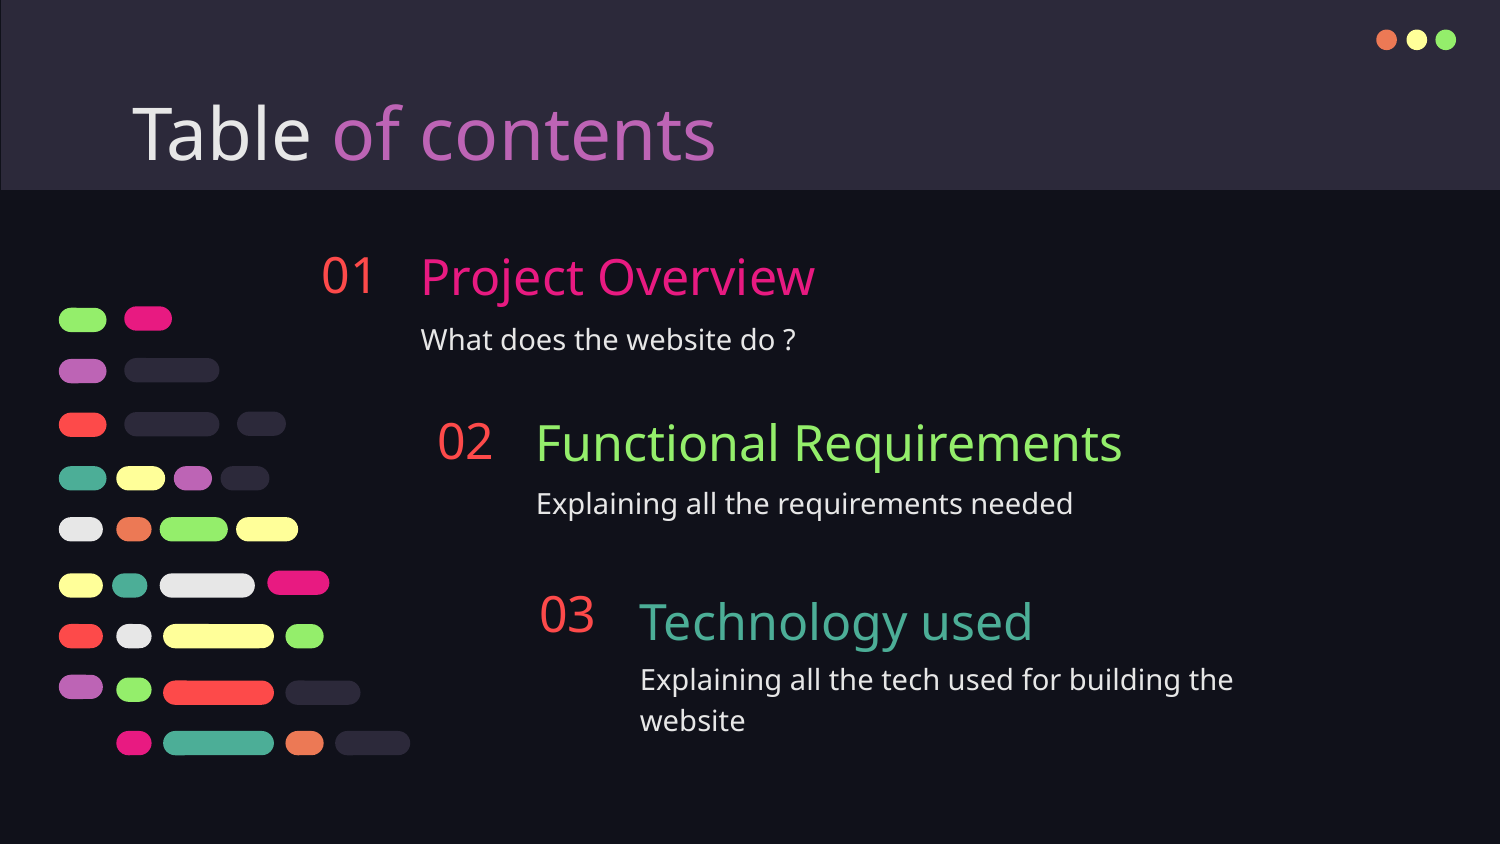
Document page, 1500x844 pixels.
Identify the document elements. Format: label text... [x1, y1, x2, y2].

title 02 [422, 407, 520, 472]
subtitle Functional Requirements [520, 407, 1292, 487]
subtitle Explaining all the requirements needed [520, 487, 1212, 559]
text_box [58, 306, 411, 756]
subtitle Technology used [624, 585, 1316, 666]
title 03 [524, 585, 624, 640]
subtitle Project Overview [405, 241, 1097, 321]
subtitle Explaining all the tech used for building the website [624, 666, 1316, 736]
title Table of contents [116, 72, 1382, 167]
subtitle What does the website do ? [415, 321, 1097, 395]
title 01 [306, 241, 405, 304]
